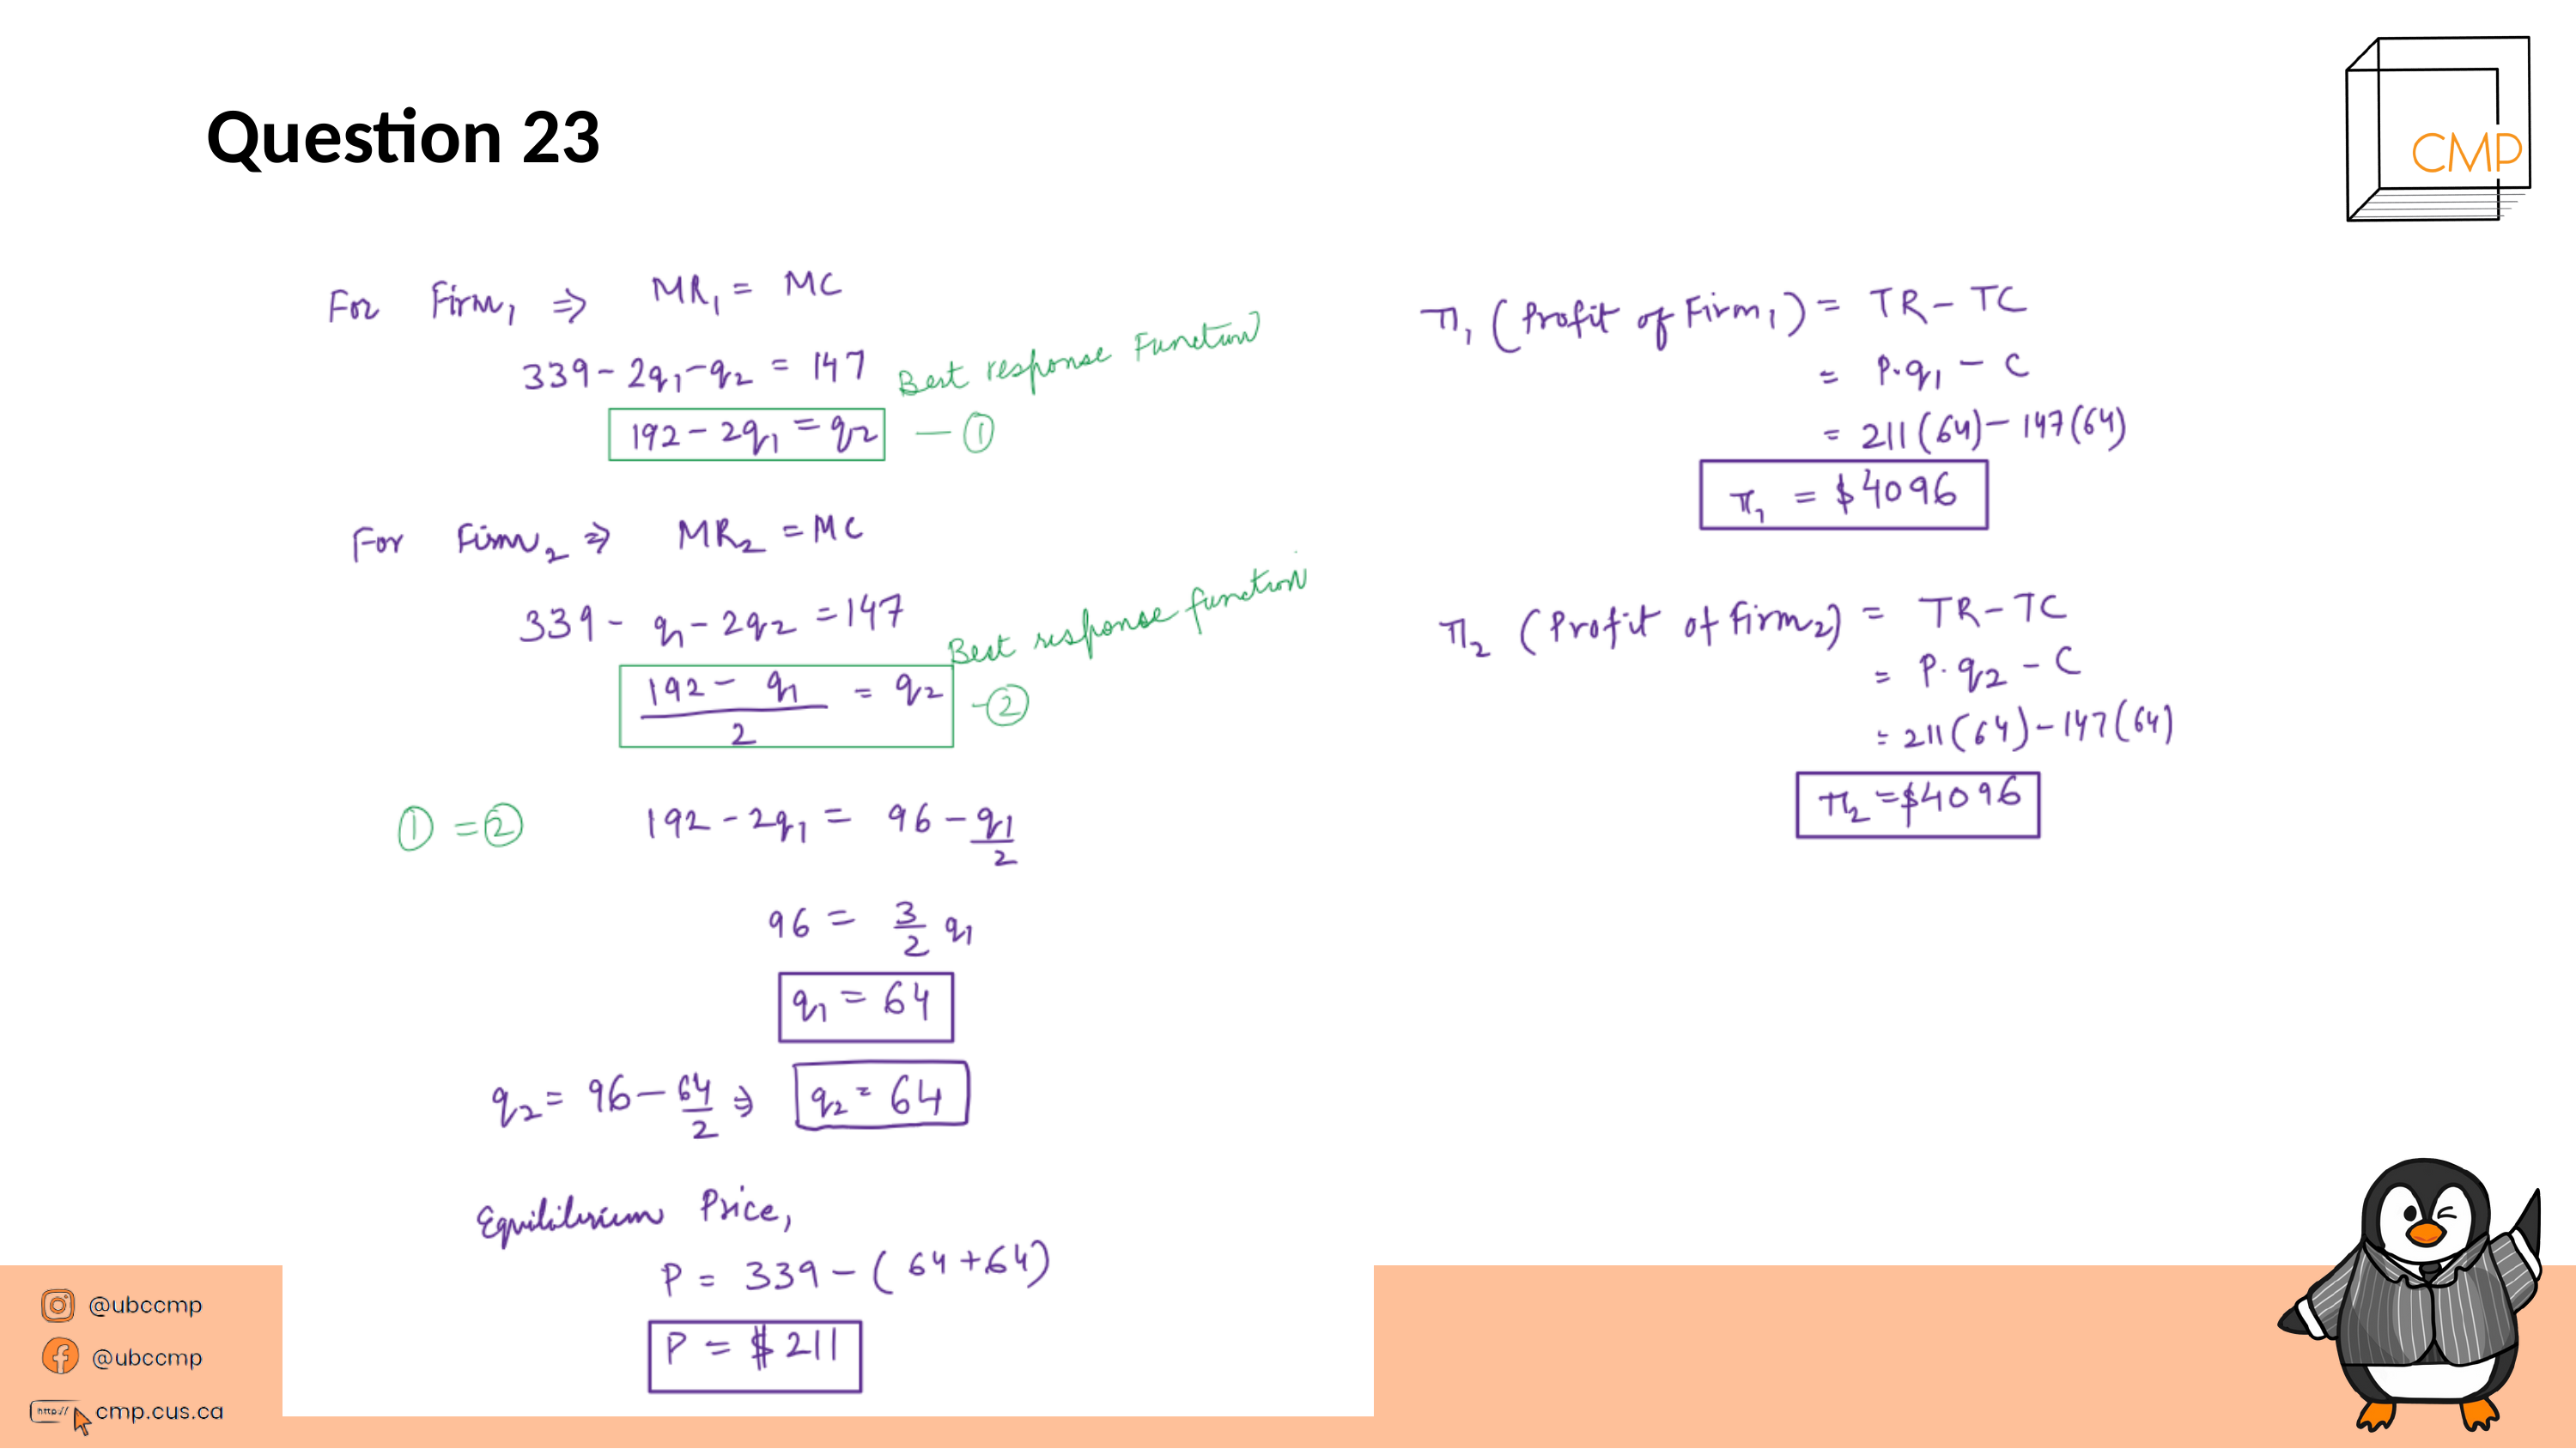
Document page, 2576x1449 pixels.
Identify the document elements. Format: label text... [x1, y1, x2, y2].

picture [15, 1276, 258, 1442]
picture [2233, 0, 2576, 337]
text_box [0, 1245, 2227, 1449]
picture [282, 246, 2257, 1417]
text_box Question 23 [0, 50, 975, 212]
picture [2232, 1003, 2576, 1449]
